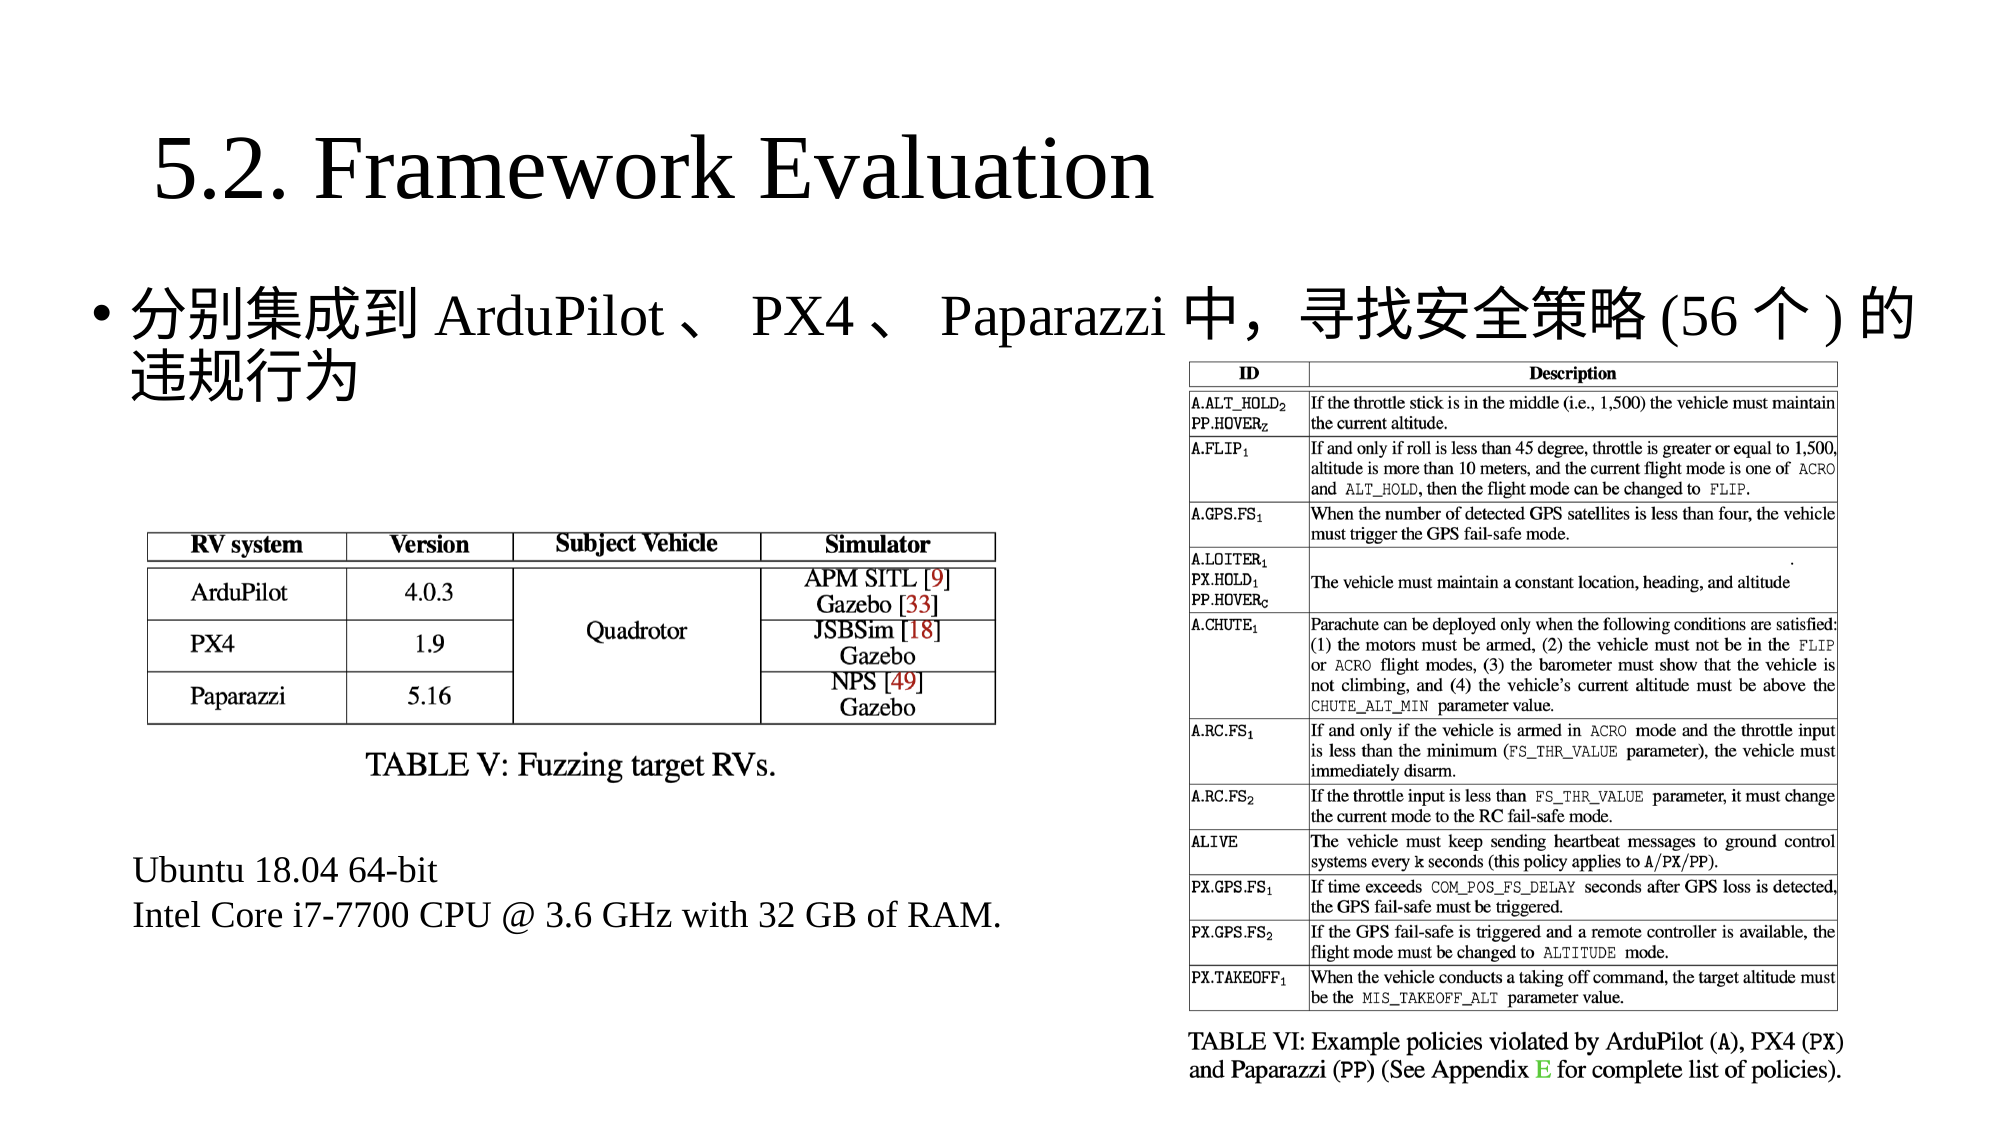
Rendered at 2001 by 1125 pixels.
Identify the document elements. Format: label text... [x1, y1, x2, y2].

title 5.2. Framework Evaluation [137, 59, 1948, 278]
list 分别集成到ArduPilot、PX4、Paparazzi中，寻找安全策略(56个)的违规行为 [76, 277, 1940, 992]
text_box Ubuntu 18.04 64-bit Intel Core i7-7700 CPU @ 3.6 GHz with 32 GB of RAM. [117, 837, 1118, 942]
picture [1170, 355, 1863, 1087]
picture [117, 512, 1008, 790]
